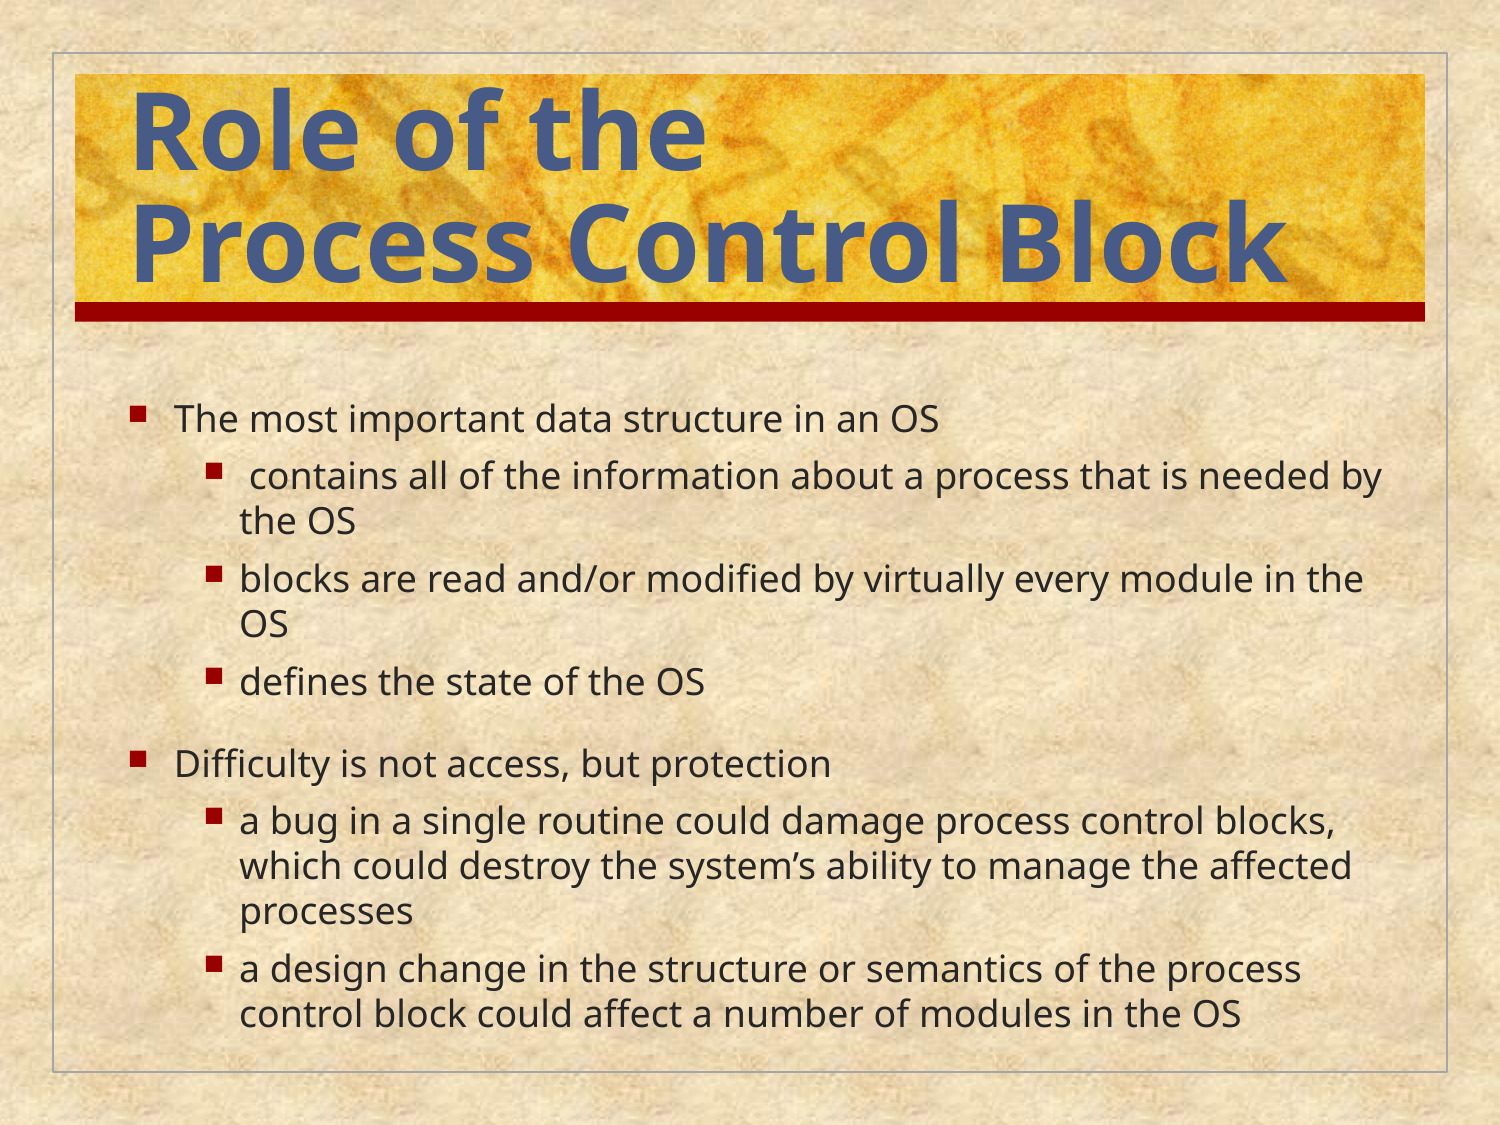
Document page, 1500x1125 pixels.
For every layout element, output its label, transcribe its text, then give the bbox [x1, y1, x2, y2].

title Role of the Process Control Block [112, 112, 1397, 305]
list The most important data structure in an OS contains all of the information about a process that is needed by the OS blocks are read and/or modified by virtually every module in the OS defines the state of the OS Difficulty is not access, but protection a bug in a single routine could damage process control blocks, which could destroy the system’s ability to manage the affected processes a design change in the structure or semantics of the process control block could affect a number of modules in the OS [112, 387, 1400, 1063]
picture [0, 0, 1500, 1125]
